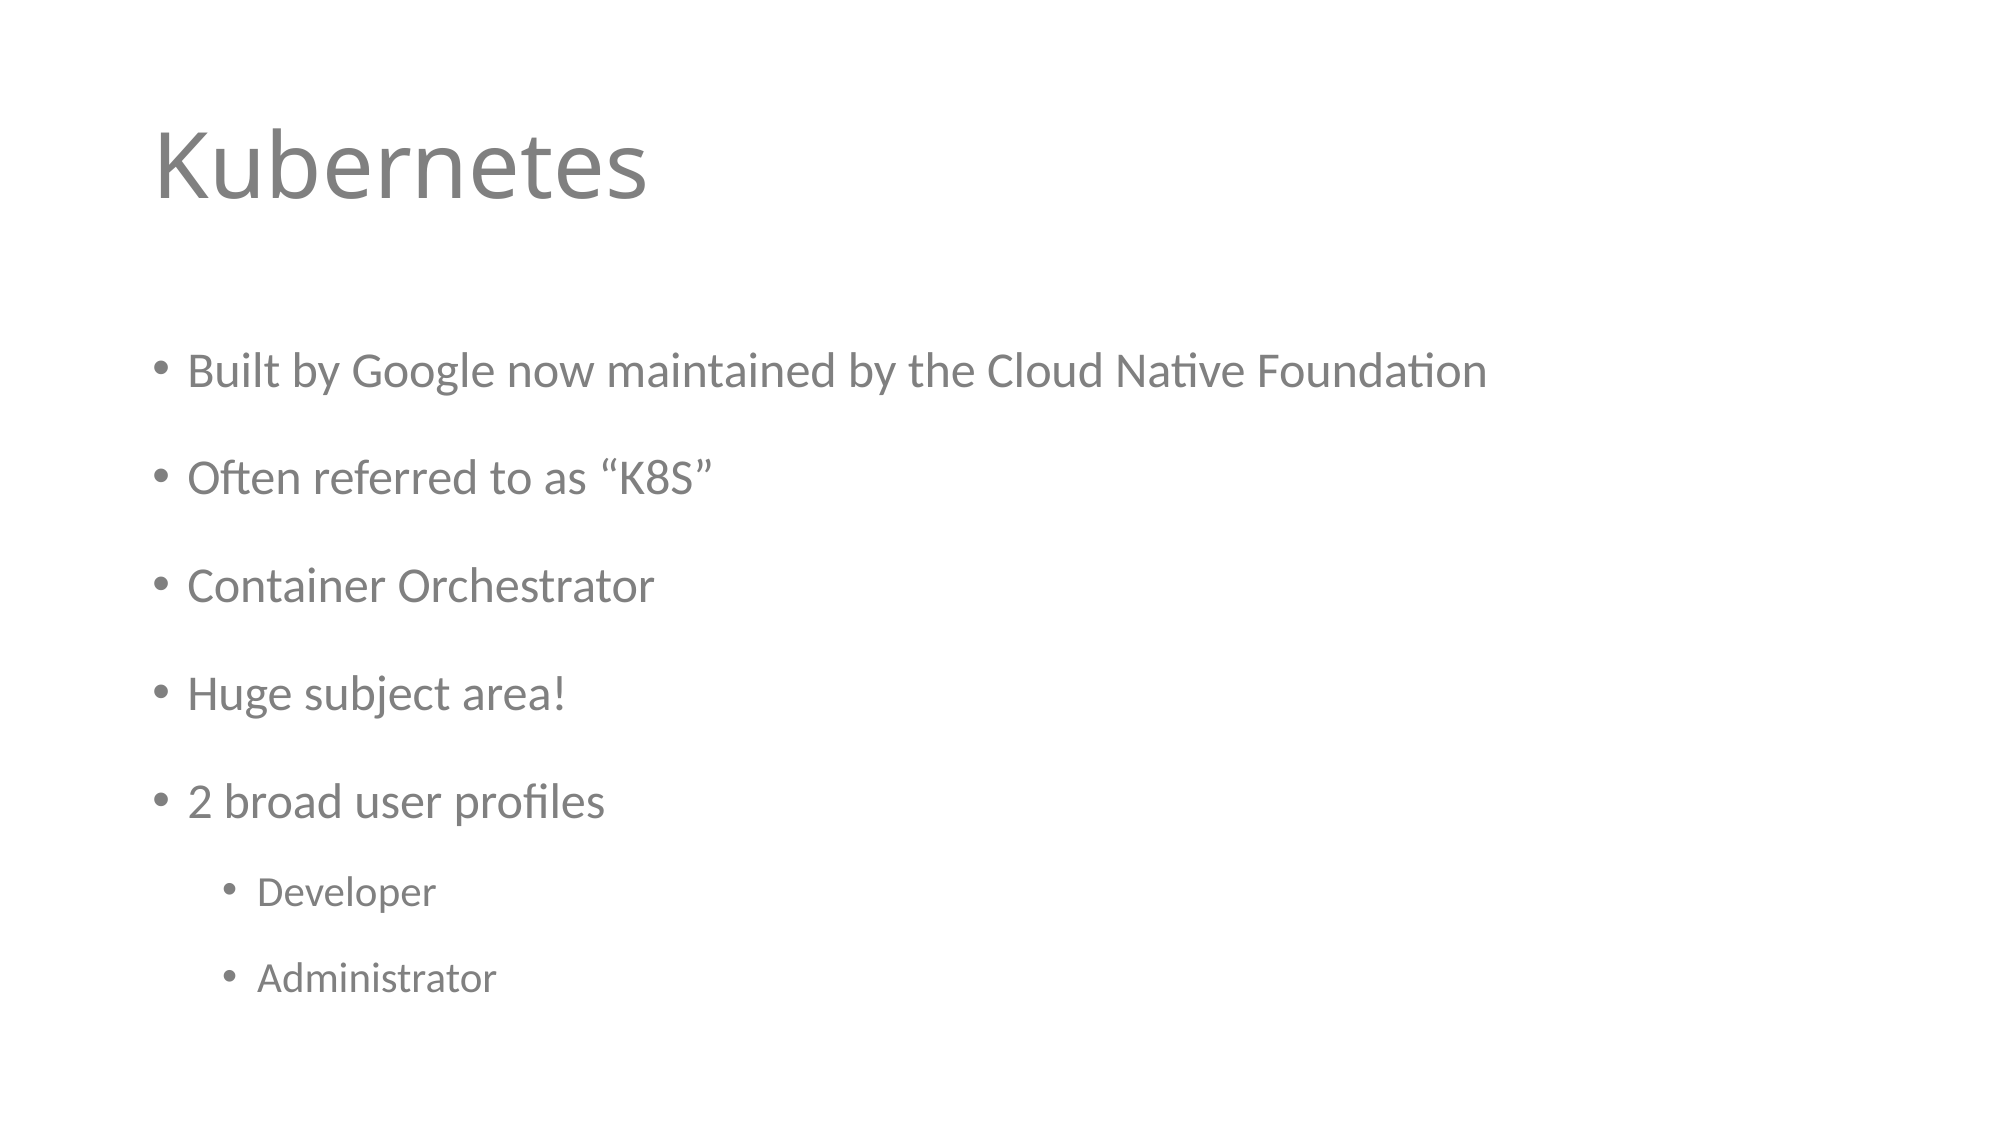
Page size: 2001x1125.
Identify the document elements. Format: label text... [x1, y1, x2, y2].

list Built by Google now maintained by the Cloud Native Foundation Often referred to as “K8S” Container Orchestrator Huge subject area! 2 broad user profiles Developer Administrator [137, 299, 1863, 1014]
title Kubernetes [137, 59, 1863, 278]
